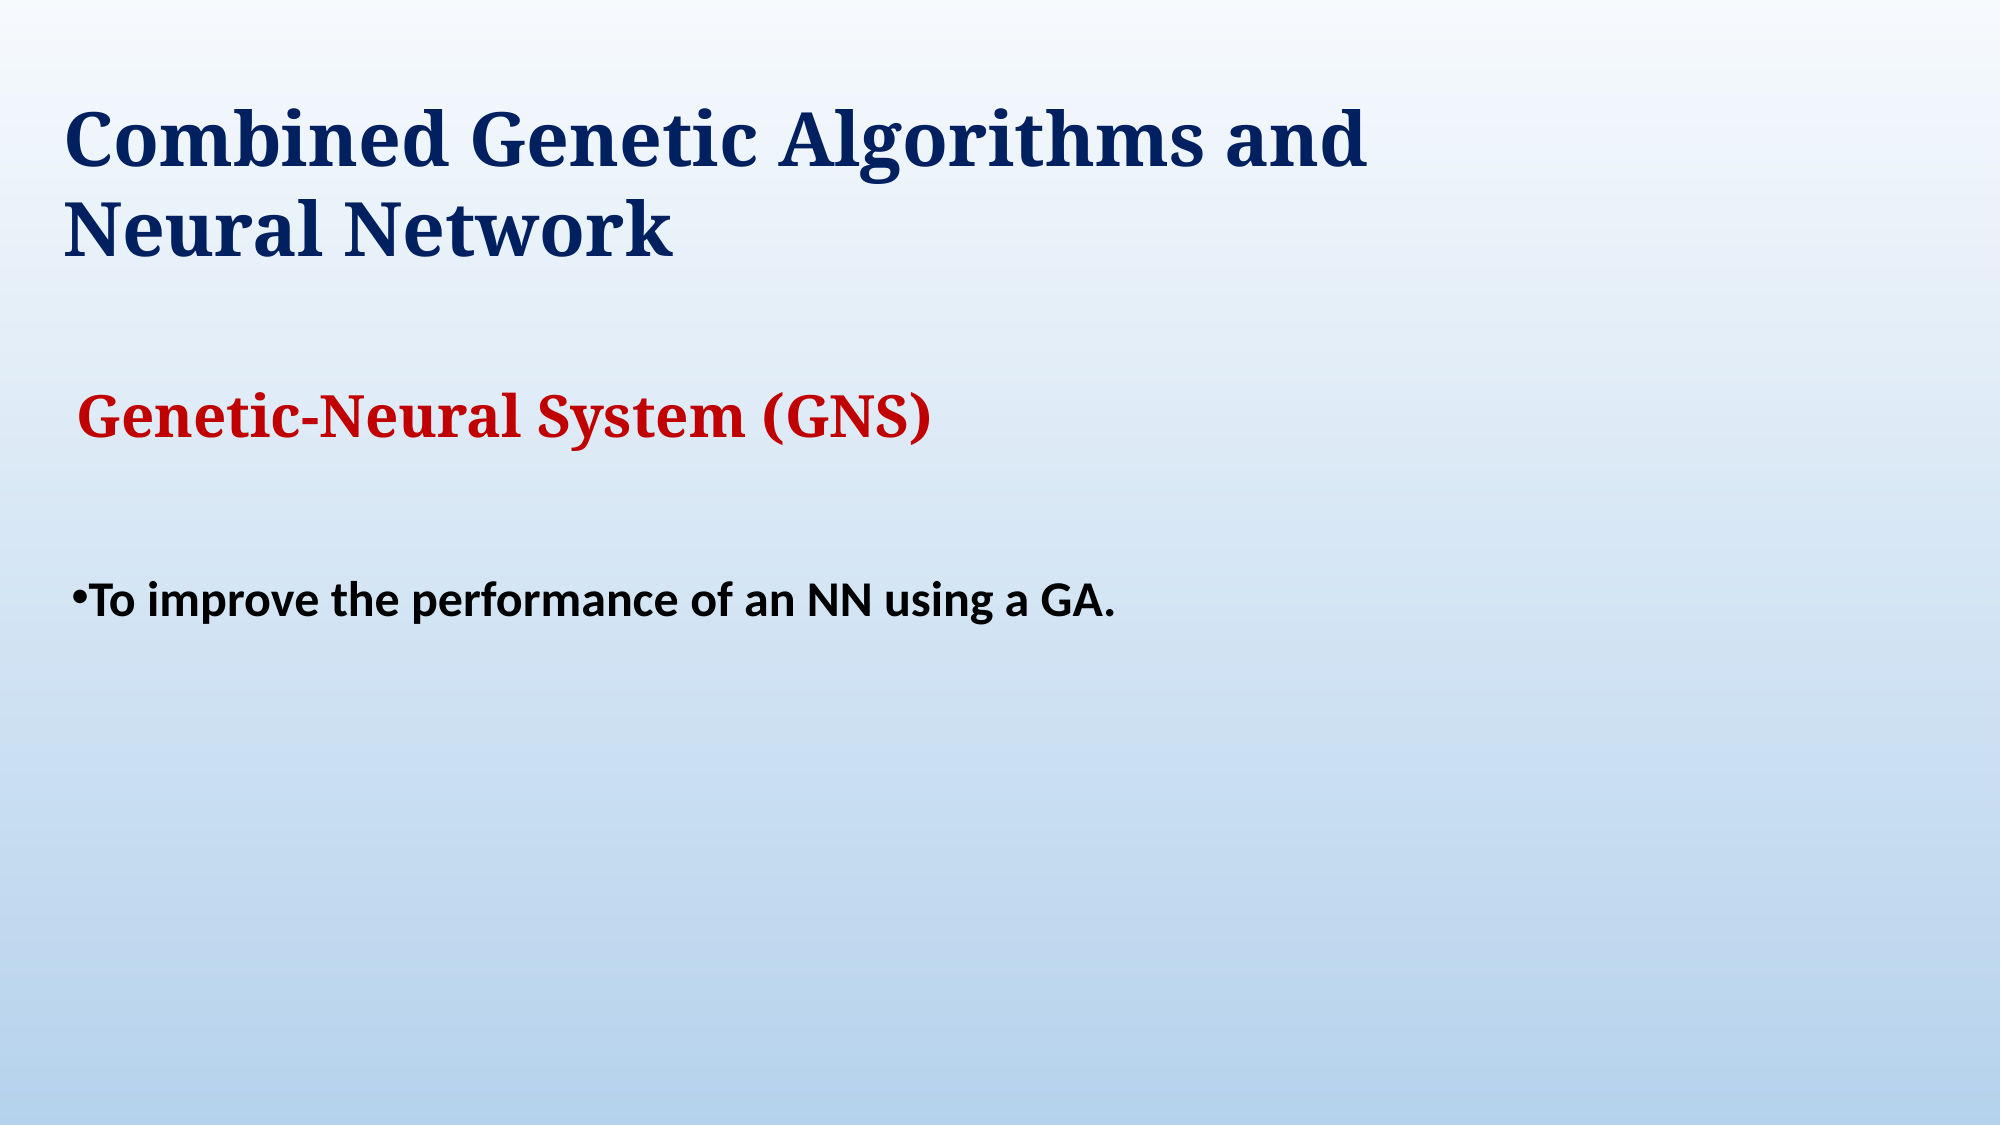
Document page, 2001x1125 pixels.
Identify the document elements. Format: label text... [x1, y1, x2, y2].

text_box Genetic-Neural System (GNS) [61, 372, 1110, 457]
text_box To improve the performance of an NN using a GA. [56, 559, 1169, 634]
text_box Combined Genetic Algorithms and Neural Network [48, 83, 1389, 279]
